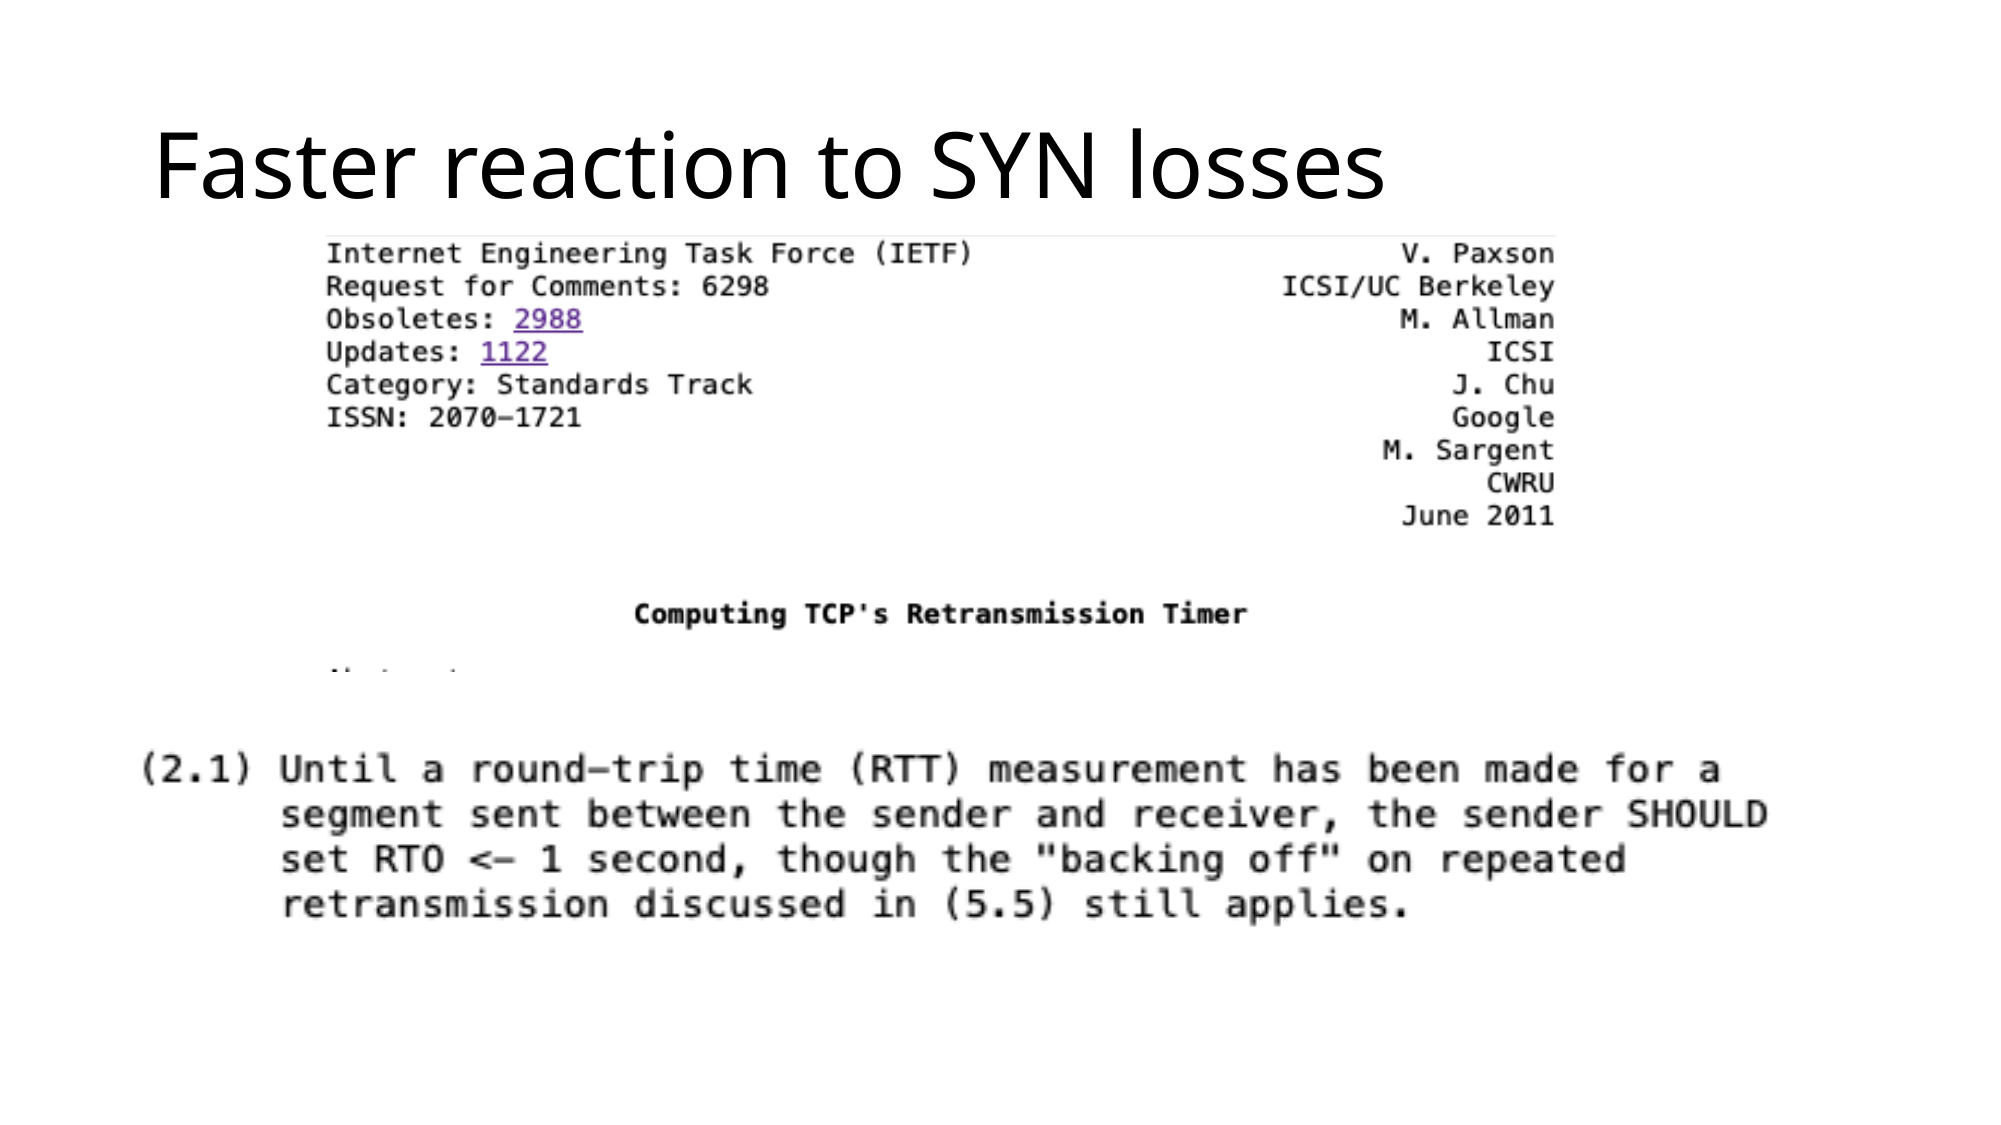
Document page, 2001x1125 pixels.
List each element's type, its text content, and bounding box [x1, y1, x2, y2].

title Faster reaction to SYN losses [137, 59, 1863, 278]
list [94, 732, 1840, 951]
picture [320, 235, 1567, 672]
